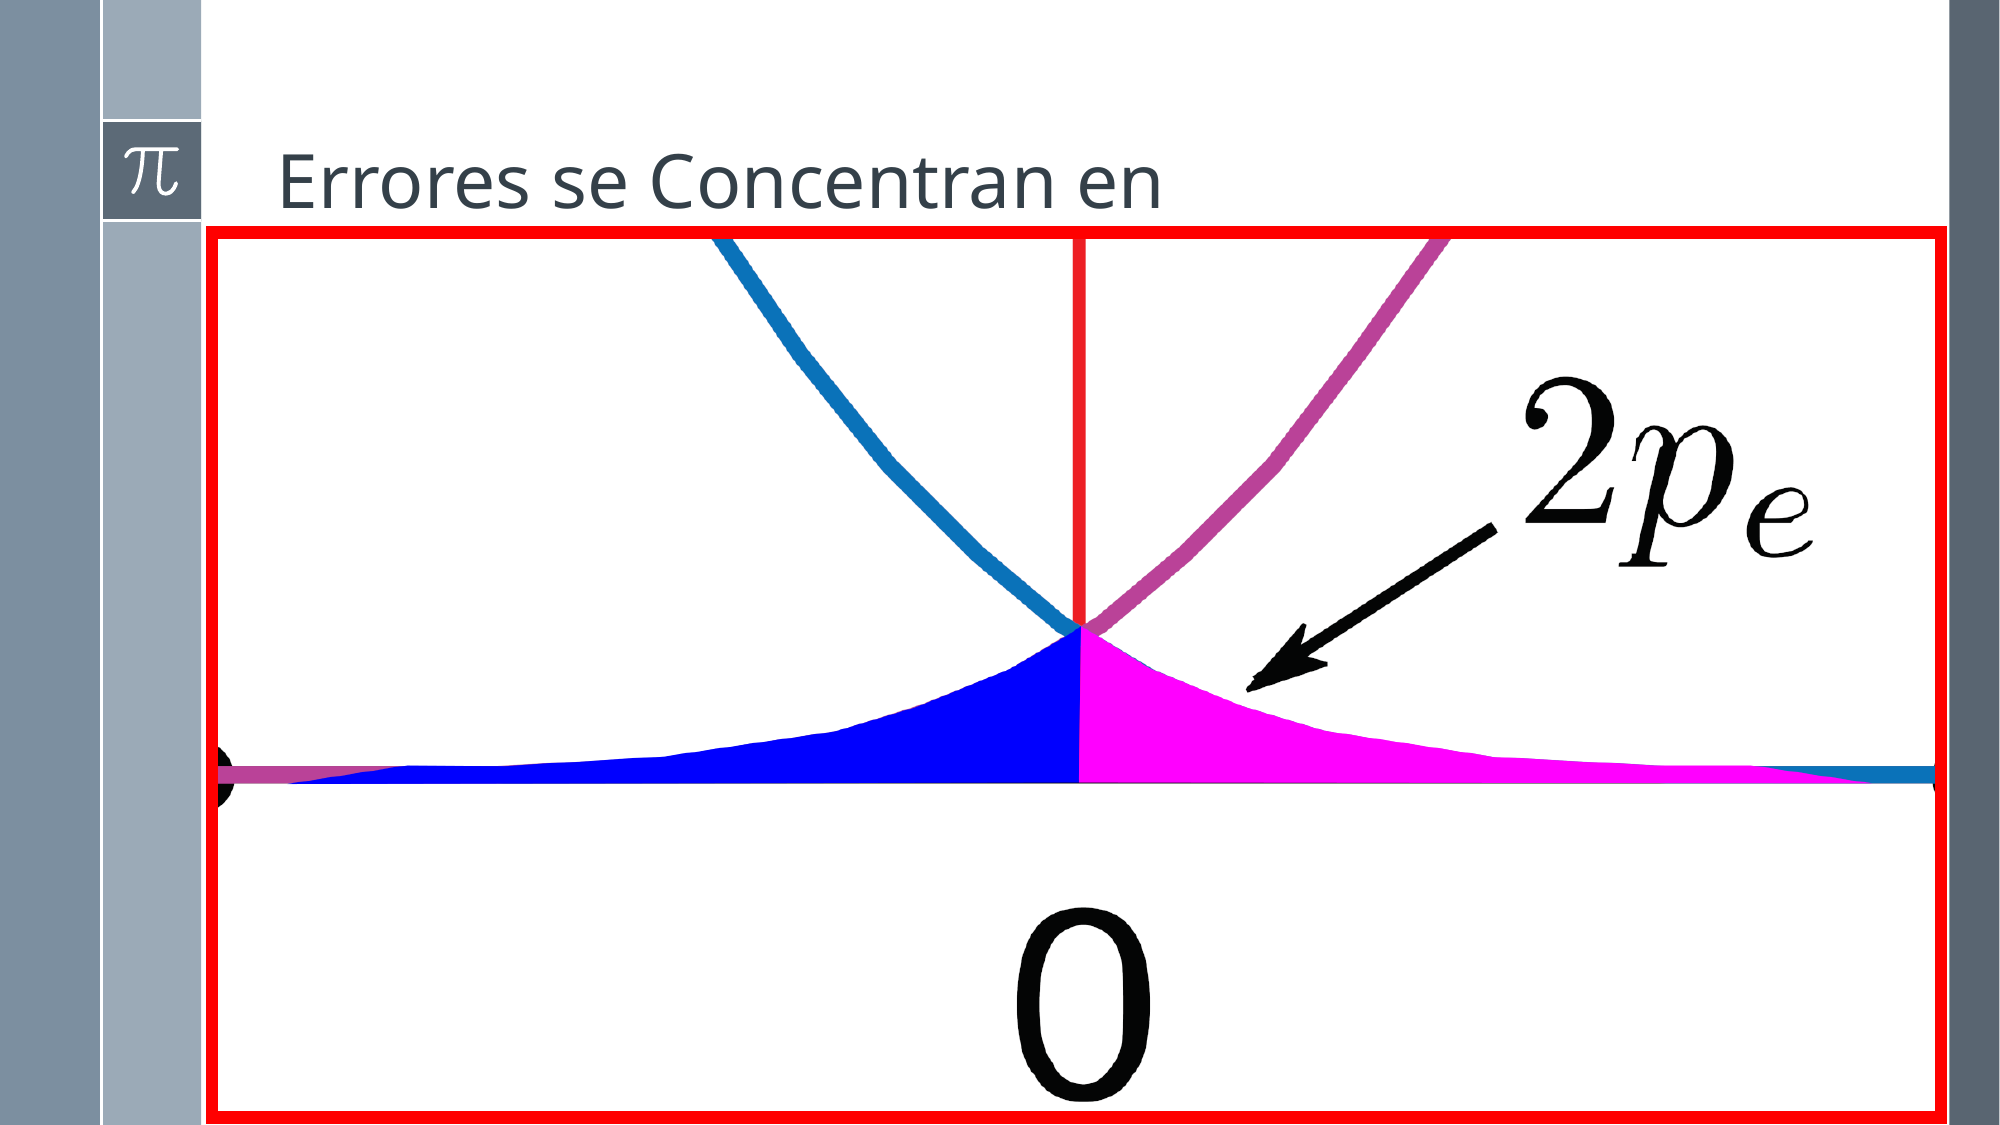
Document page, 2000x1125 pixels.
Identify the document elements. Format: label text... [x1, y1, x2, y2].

picture [211, 232, 1942, 1125]
title Errores se Concentran en [261, 29, 1867, 231]
